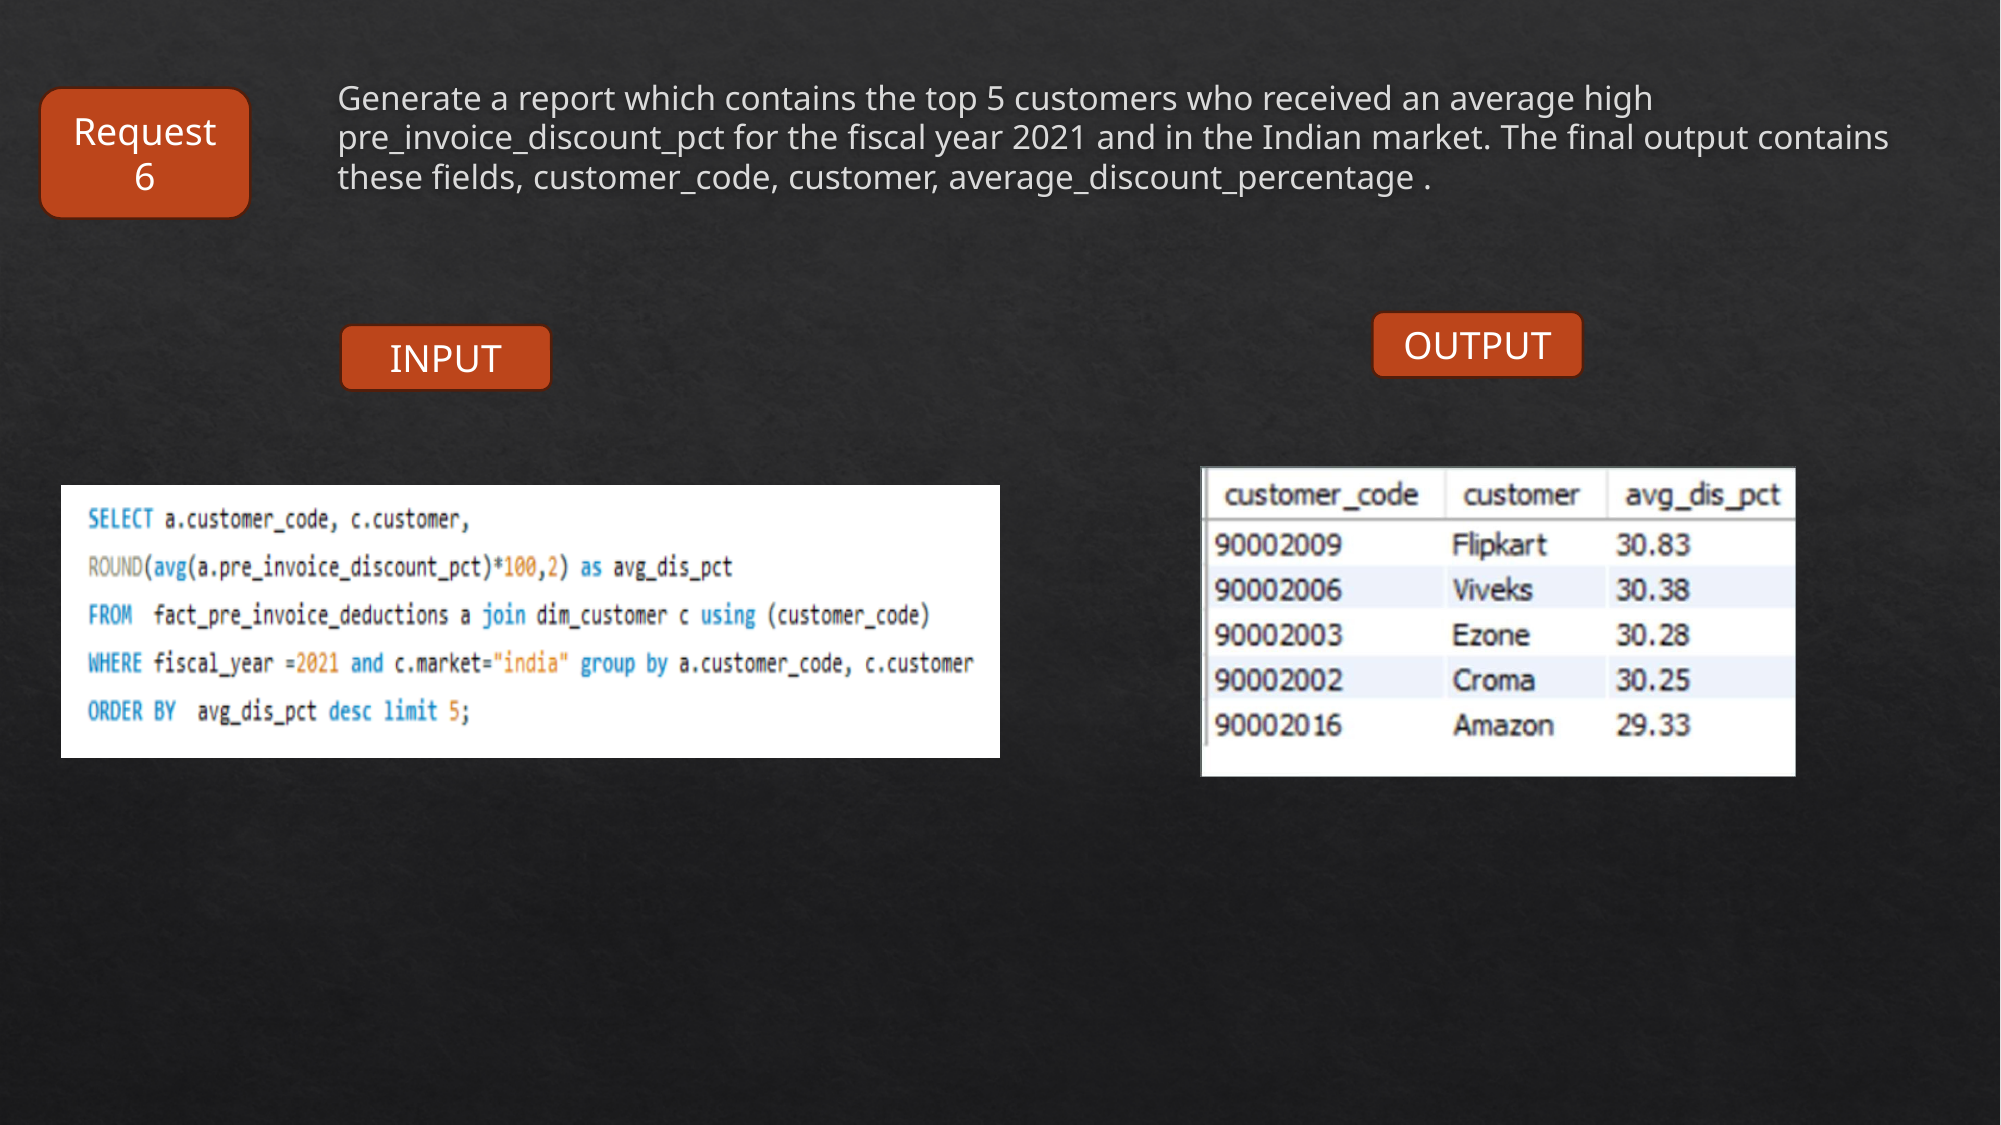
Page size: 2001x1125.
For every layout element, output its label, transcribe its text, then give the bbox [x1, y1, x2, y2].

picture [1200, 465, 1796, 778]
text_box Request 6 [38, 86, 252, 220]
list Generate a report which contains the top 5 customers who received an average high pre_invoice_discount_pct for the fiscal year 2021 and in the Indian market. The final output contains these fields, customer_code, customer, average_discount_percentage . [316, 69, 2000, 270]
picture [60, 485, 1001, 758]
text_box INPUT [339, 323, 553, 392]
text_box OUTPUT [1370, 310, 1585, 379]
